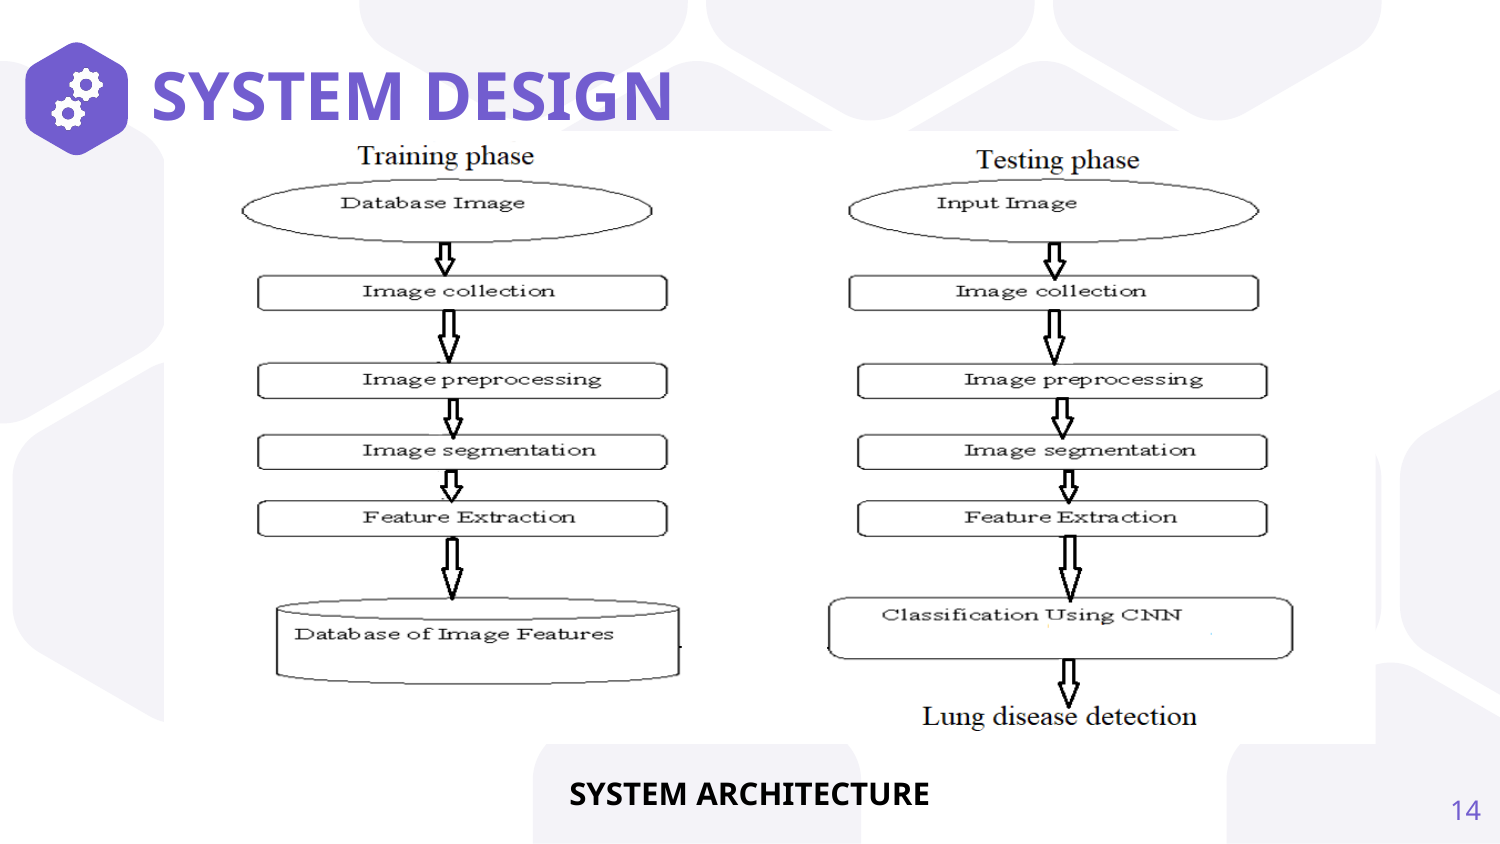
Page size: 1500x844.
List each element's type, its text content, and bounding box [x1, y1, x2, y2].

picture [39, 60, 115, 137]
slide_number 14 [1391, 779, 1482, 844]
picture [163, 130, 1376, 744]
text_box SYSTEM ARCHITECTURE [502, 766, 998, 819]
title SYSTEM DESIGN [151, 66, 1138, 132]
